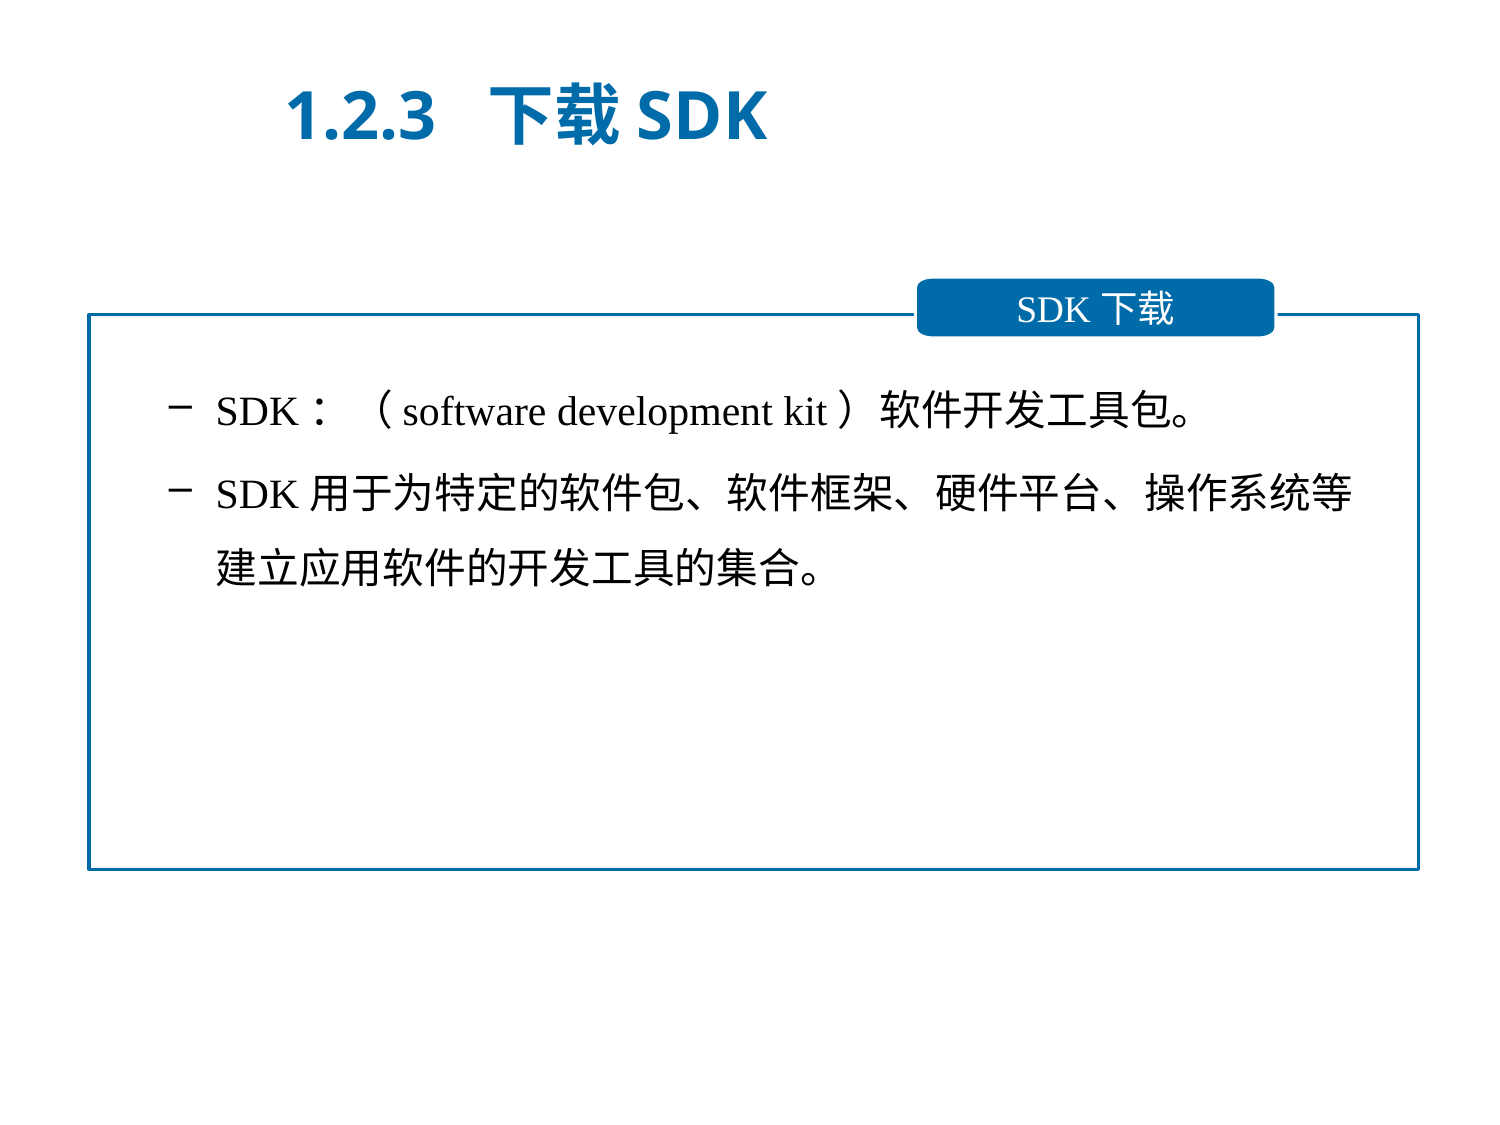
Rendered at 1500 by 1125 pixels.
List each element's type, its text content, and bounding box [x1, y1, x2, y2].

text_box 1.2.3 下载SDK [269, 66, 1081, 159]
text_box SDK下载 [913, 275, 1278, 340]
text_box SDK：（software development kit）软件开发工具包。 SDK用于为特定的软件包、软件框架、硬件平台、操作系统等建立应用软件的开发工具的集合。 [78, 351, 89, 764]
text_box [89, 314, 1419, 870]
